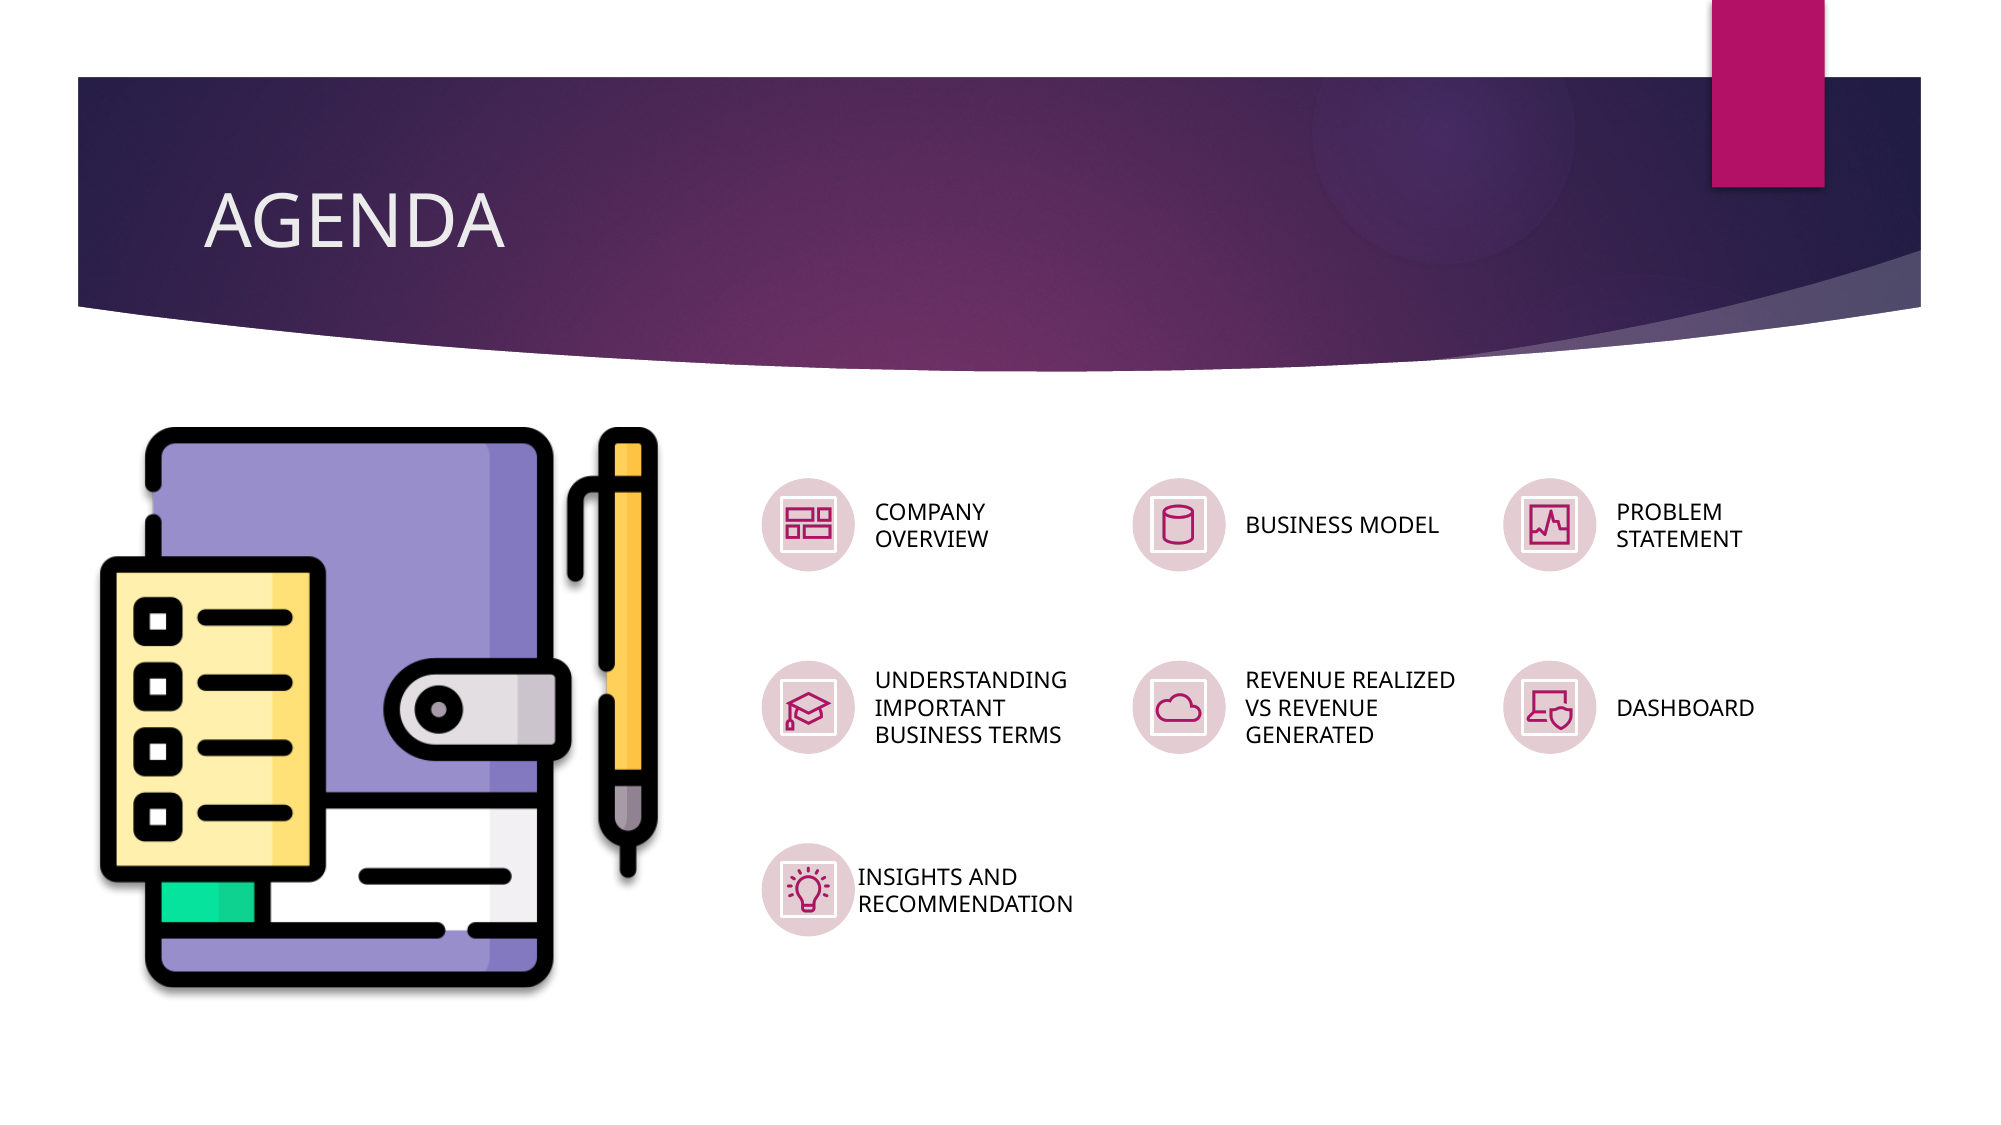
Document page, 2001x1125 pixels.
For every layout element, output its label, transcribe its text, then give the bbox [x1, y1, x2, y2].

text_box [761, 426, 1837, 988]
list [98, 426, 660, 988]
title AGENDA [189, 159, 1627, 276]
